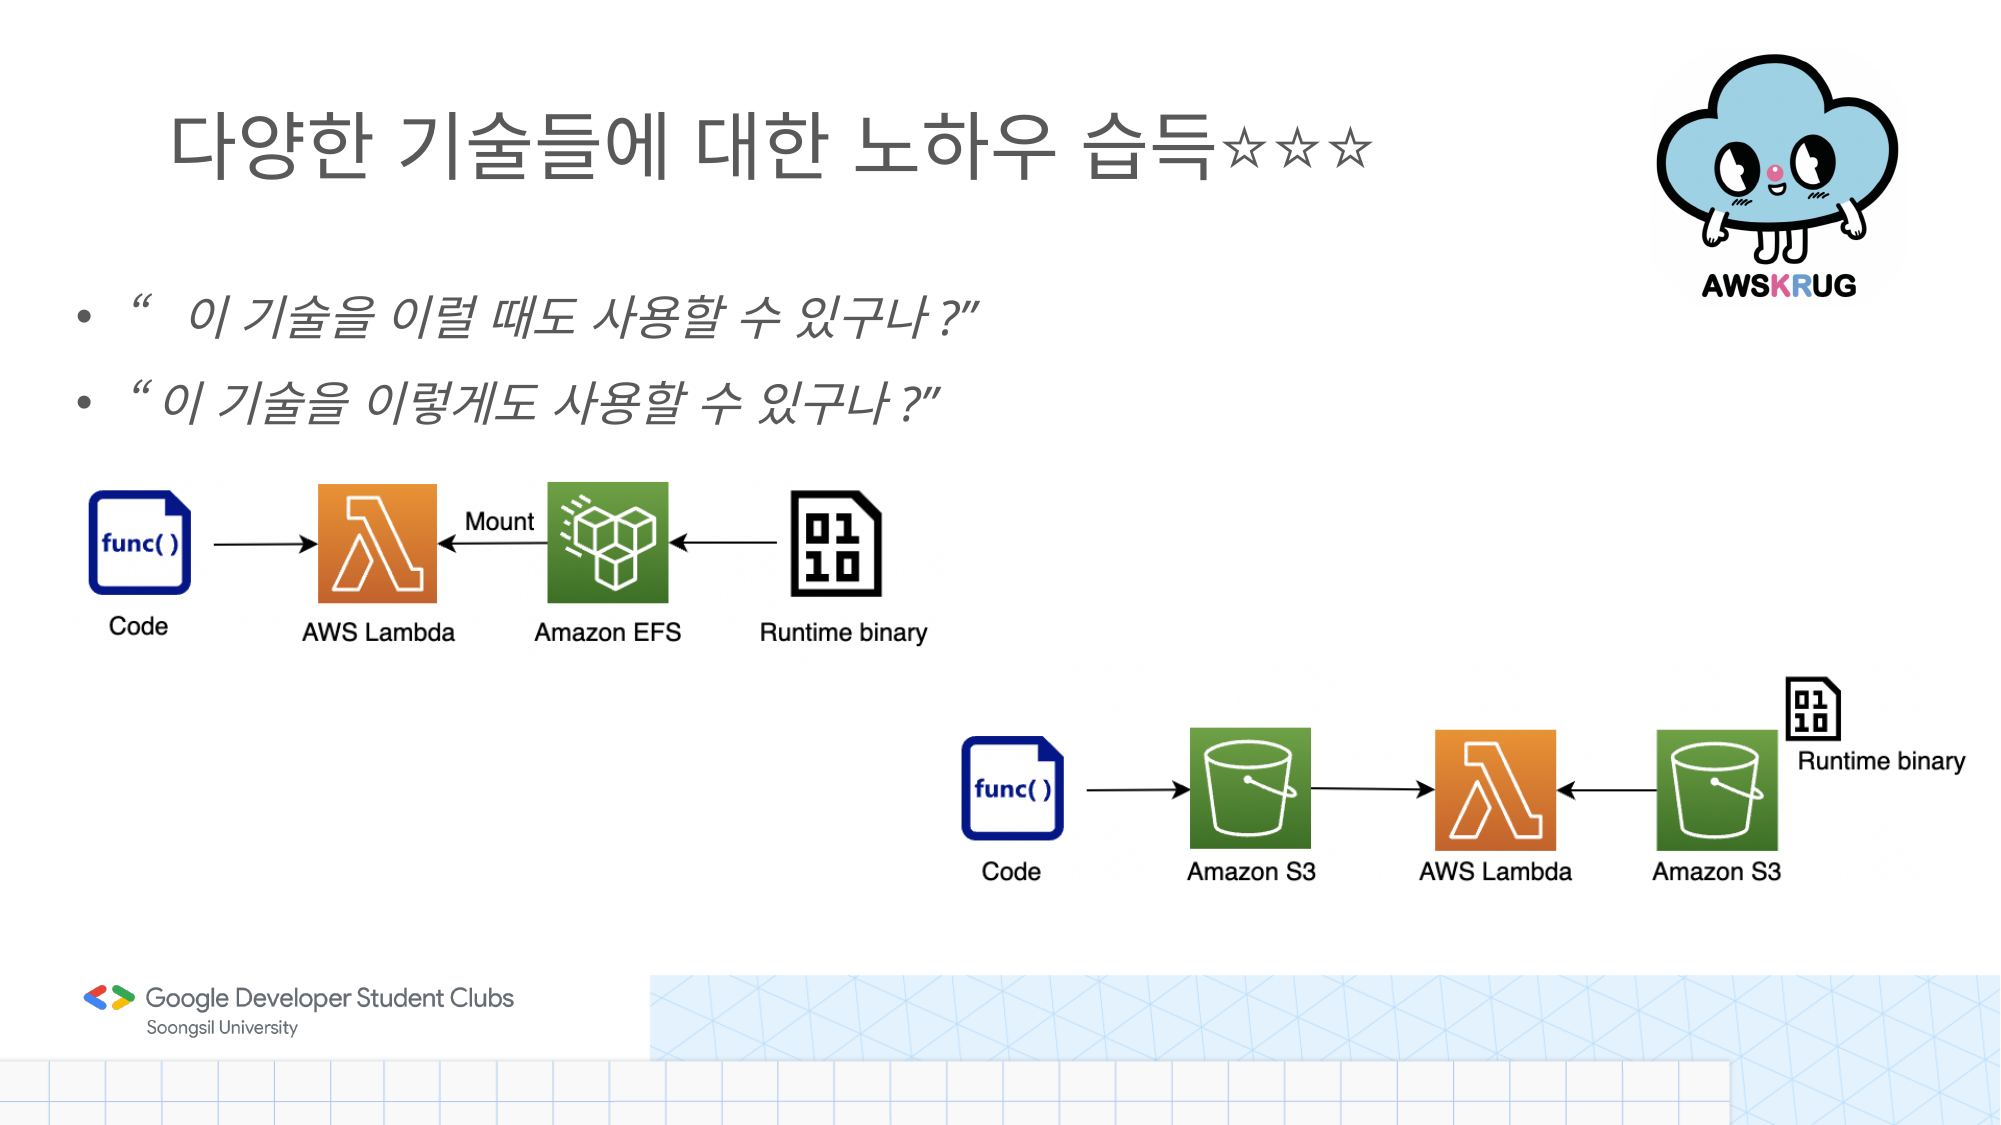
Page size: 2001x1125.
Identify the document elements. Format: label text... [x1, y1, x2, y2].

picture [0, 0, 2001, 1125]
text_box “이 기술을 이럴 때도 사용할 수 있구나?” “이 기술을 이렇게도 사용할 수 있구나?” [61, 251, 1837, 439]
text_box 다양한 기술들에 대한 노하우 습득⭐️⭐️⭐️ [153, 92, 1392, 198]
